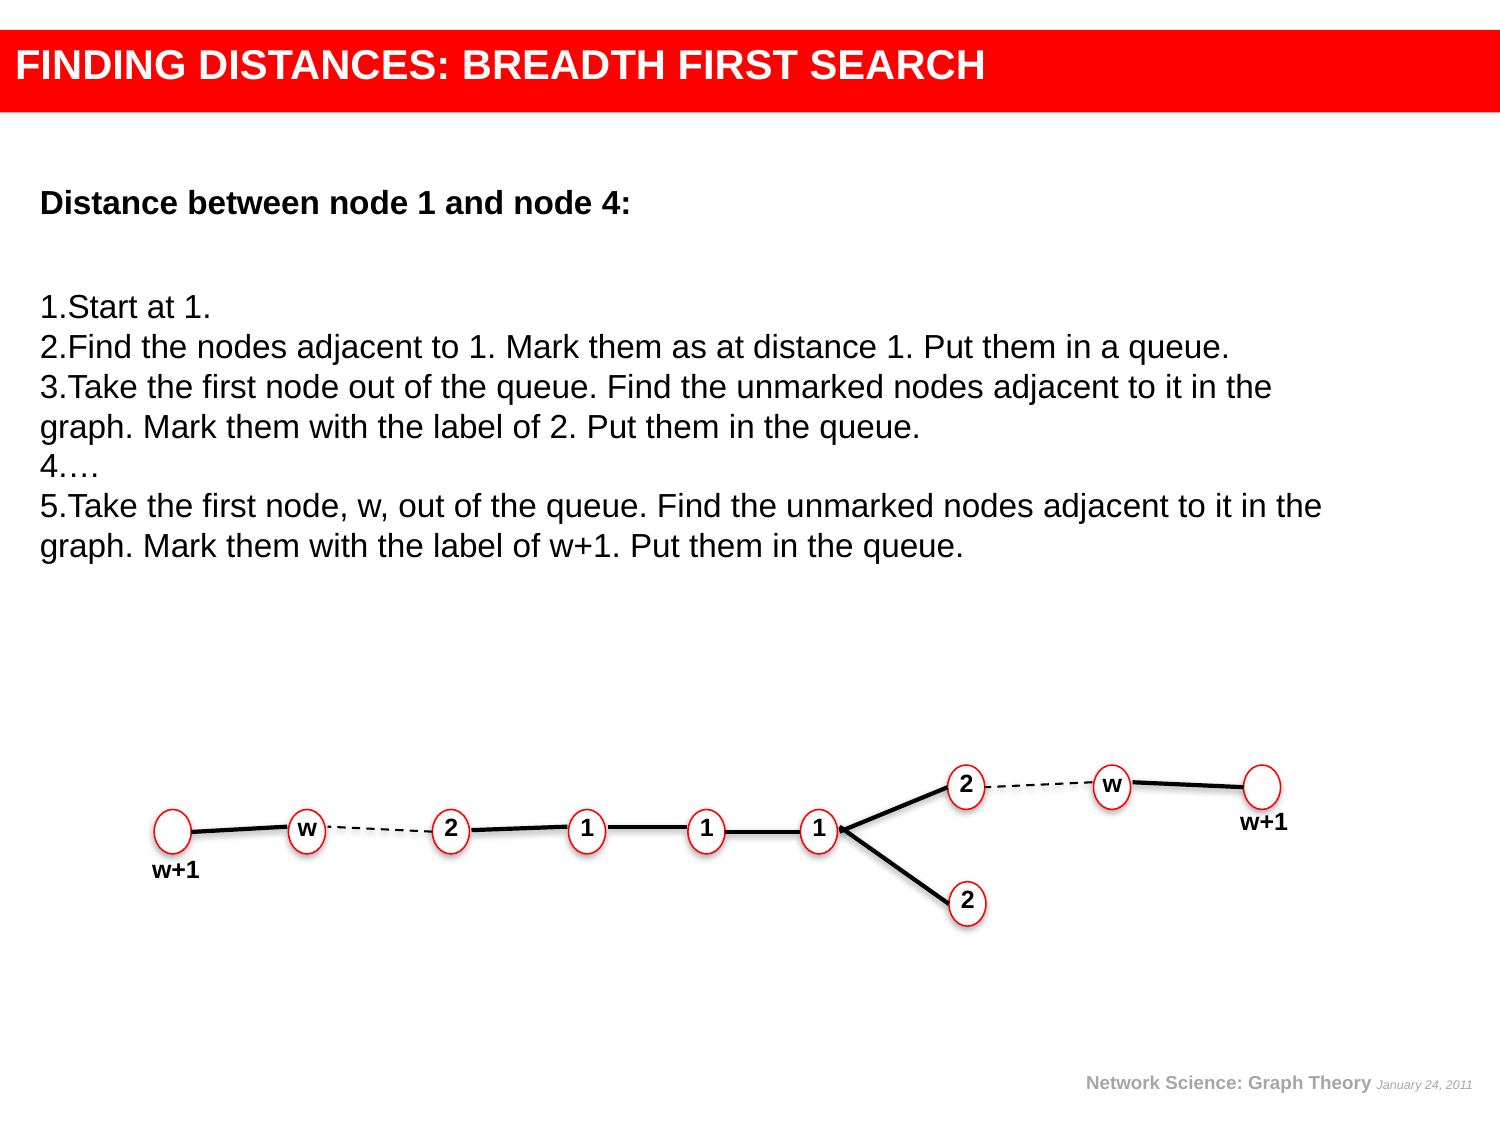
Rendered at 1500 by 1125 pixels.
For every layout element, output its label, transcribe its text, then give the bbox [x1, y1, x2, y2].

text_box 2 [946, 767, 987, 798]
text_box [327, 826, 433, 832]
text_box [433, 842, 469, 855]
text_box [289, 842, 325, 855]
text_box FINDING DISTANCES: BREADTH FIRST SEARCH [0, 29, 1500, 113]
text_box w+1 [1229, 805, 1299, 836]
text_box Distance between node 1 and node 4: Start at 1. Find the nodes adjacent to 1. Mark them as at distance 1. Put them in a queue. Take the first node out of the queue. Find the unmarked nodes adjacent to it in the graph. Mark them with the label of 2. Put them in the queue. … Take the first node, w, out of the queue. Find the unmarked nodes adjacent to it in the graph. Mark them with the label of w+1. Put them in the queue. [24, 149, 1350, 572]
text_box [471, 826, 568, 831]
text_box [801, 842, 834, 855]
text_box Network Science: Graph Theory January 24, 2011 [1062, 1062, 1488, 1101]
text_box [1132, 782, 1244, 788]
text_box 1 [686, 811, 728, 842]
text_box [950, 914, 985, 927]
text_box 1 [799, 811, 834, 842]
text_box [569, 842, 605, 855]
text_box w+1 [141, 853, 211, 884]
text_box [689, 842, 724, 855]
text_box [839, 839, 950, 905]
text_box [984, 782, 1093, 788]
text_box [953, 798, 984, 811]
text_box 1 [567, 811, 608, 842]
text_box [153, 808, 192, 853]
text_box 2 [947, 883, 988, 914]
text_box [1095, 798, 1129, 811]
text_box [190, 826, 288, 833]
text_box [1243, 764, 1282, 805]
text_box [839, 786, 948, 832]
text_box 2 [431, 811, 472, 842]
text_box w [287, 811, 328, 842]
text_box w [1092, 767, 1133, 798]
